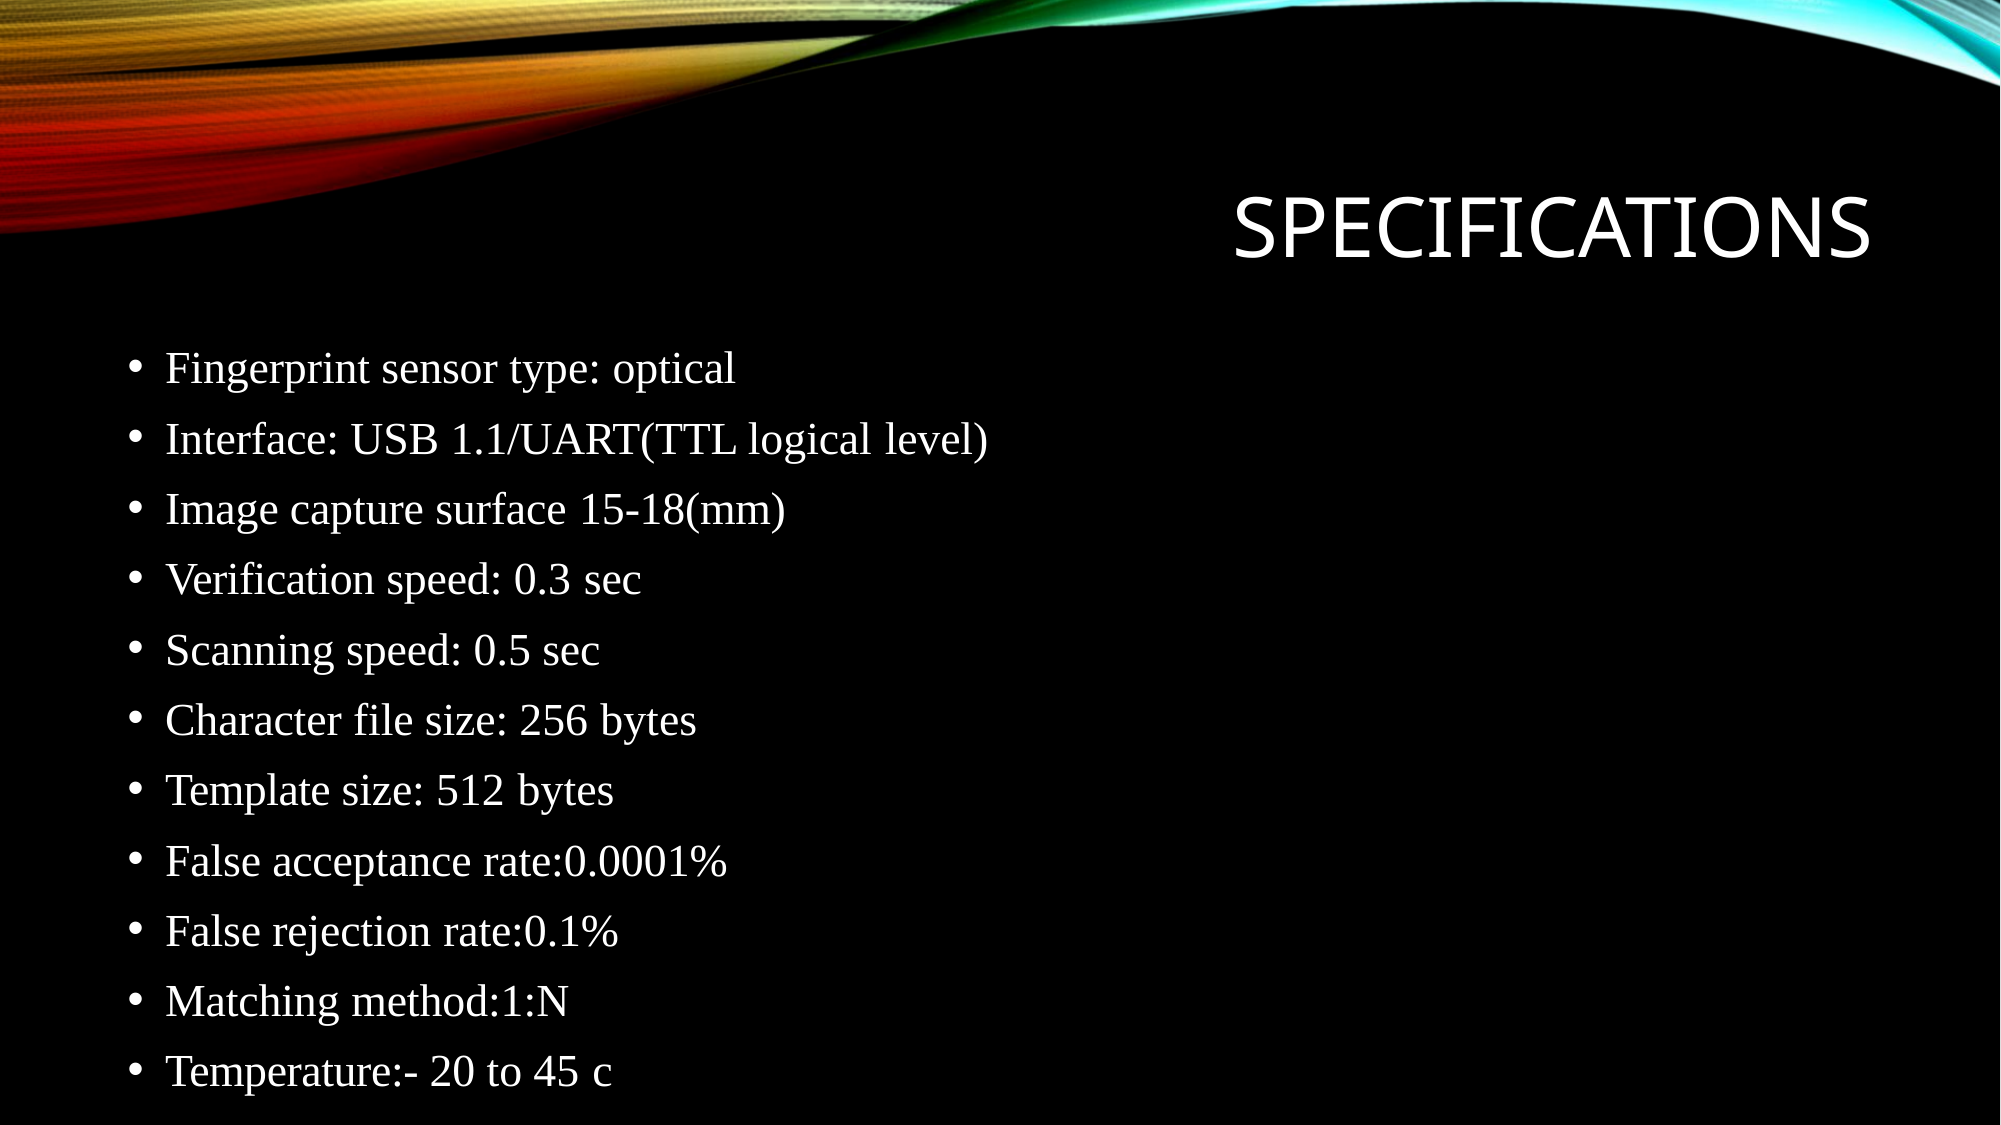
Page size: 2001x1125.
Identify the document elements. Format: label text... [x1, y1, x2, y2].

picture [0, 0, 2000, 237]
text_box Fingerprint sensor type: optical Interface: USB 1.1/UART(TTL logical level) Image capture surface 15-18(mm) Verification speed: 0.3 sec Scanning speed: 0.5 sec Character file size: 256 bytes Template size: 512 bytes False acceptance rate:0.0001% False rejection rate:0.1% Matching method:1:N Temperature:- 20 to 45 c [125, 320, 999, 1097]
title SPECIFICATIONS [1230, 172, 1875, 363]
